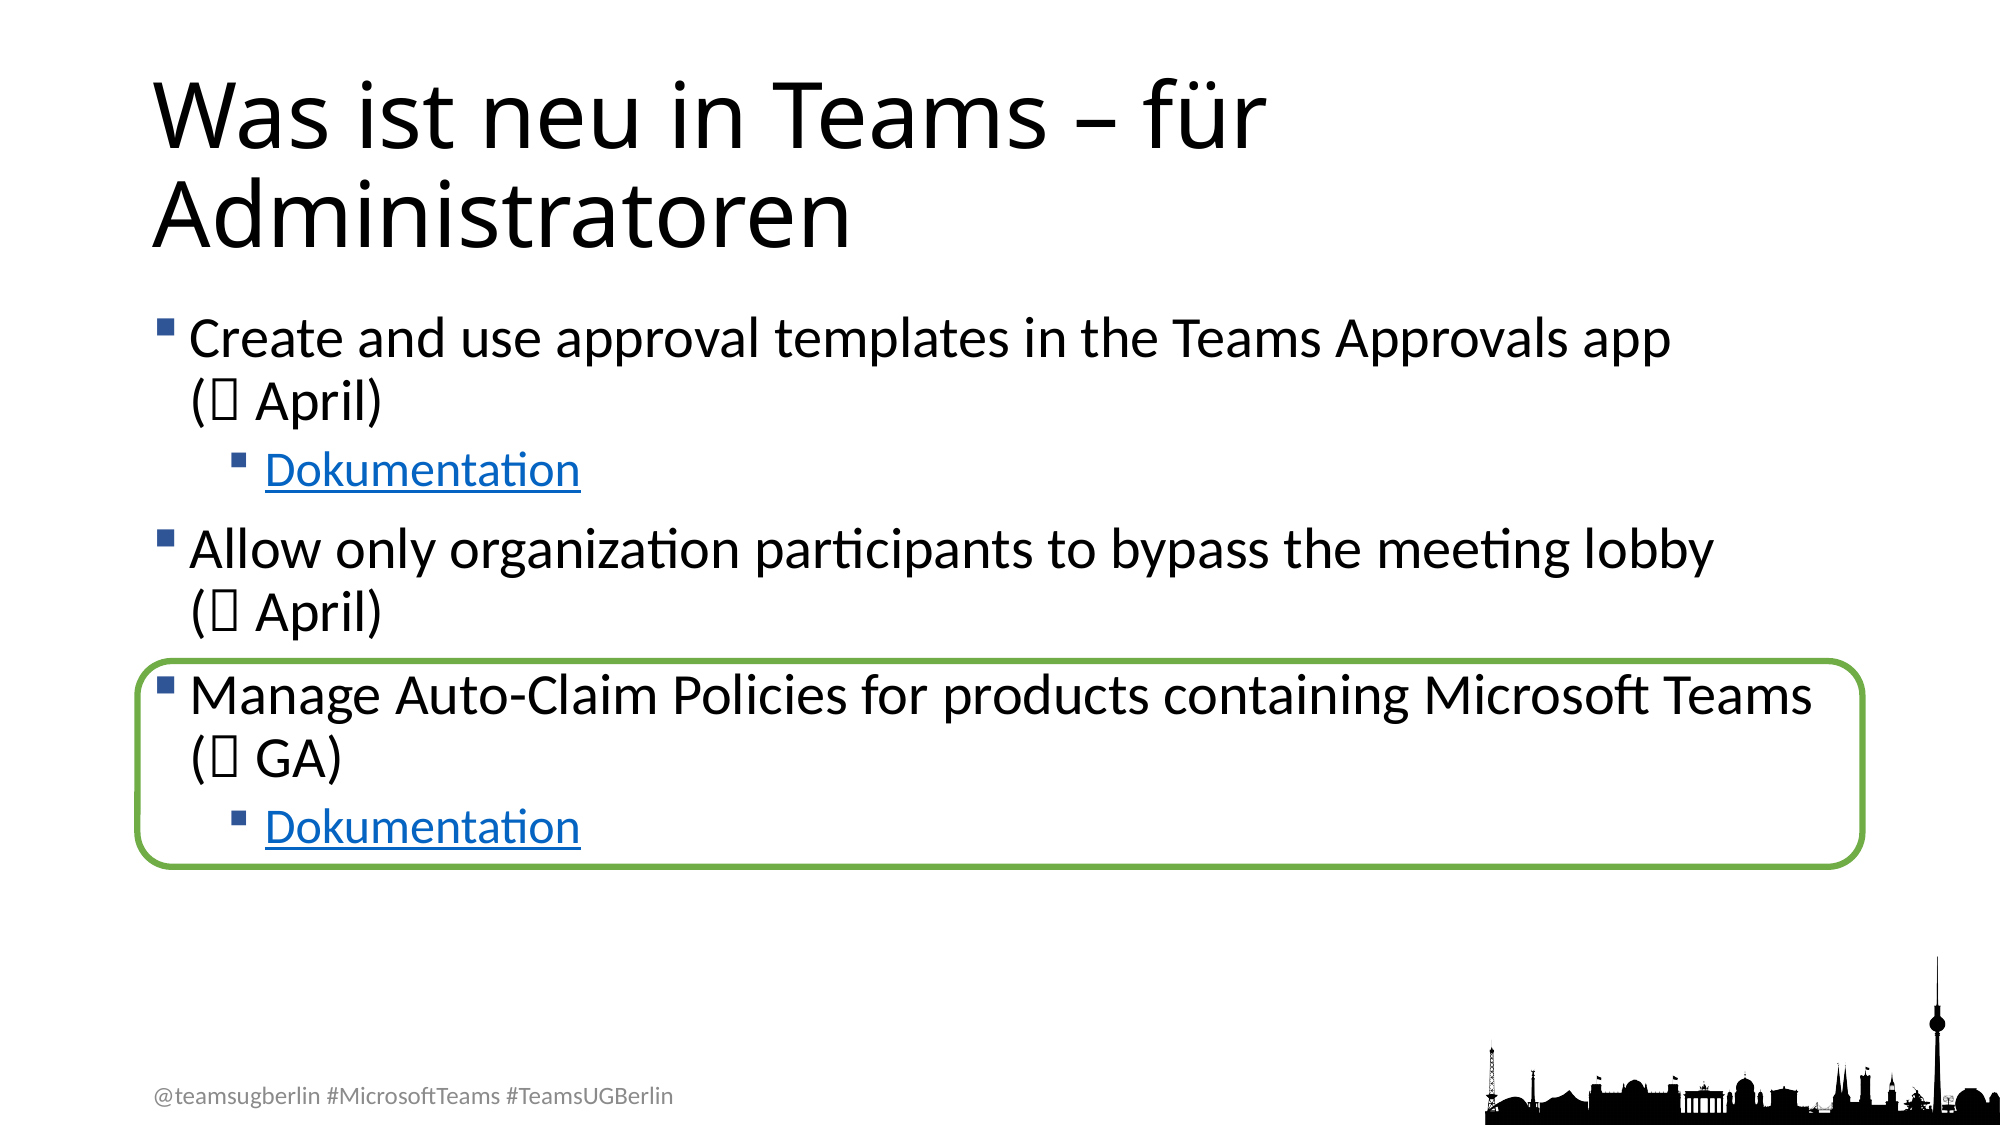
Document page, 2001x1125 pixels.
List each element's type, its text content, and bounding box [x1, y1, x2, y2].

list Create and use approval templates in the Teams Approvals app ( April) Dokumentation Allow only organization participants to bypass the meeting lobby ( April) Manage Auto-Claim Policies for products containing Microsoft Teams ( GA) Dokumentation [137, 838, 1863, 1014]
title Was ist neu in Teams – für Administratoren [137, 59, 1863, 278]
text_box [137, 661, 1863, 867]
picture [1485, 914, 2000, 1125]
list Create and use approval templates in the Teams Approvals app ( April) Dokumentation Allow only organization participants to bypass the meeting lobby ( April) Manage Auto-Claim Policies for products containing Microsoft Teams ( GA) Dokumentation [137, 299, 1863, 690]
